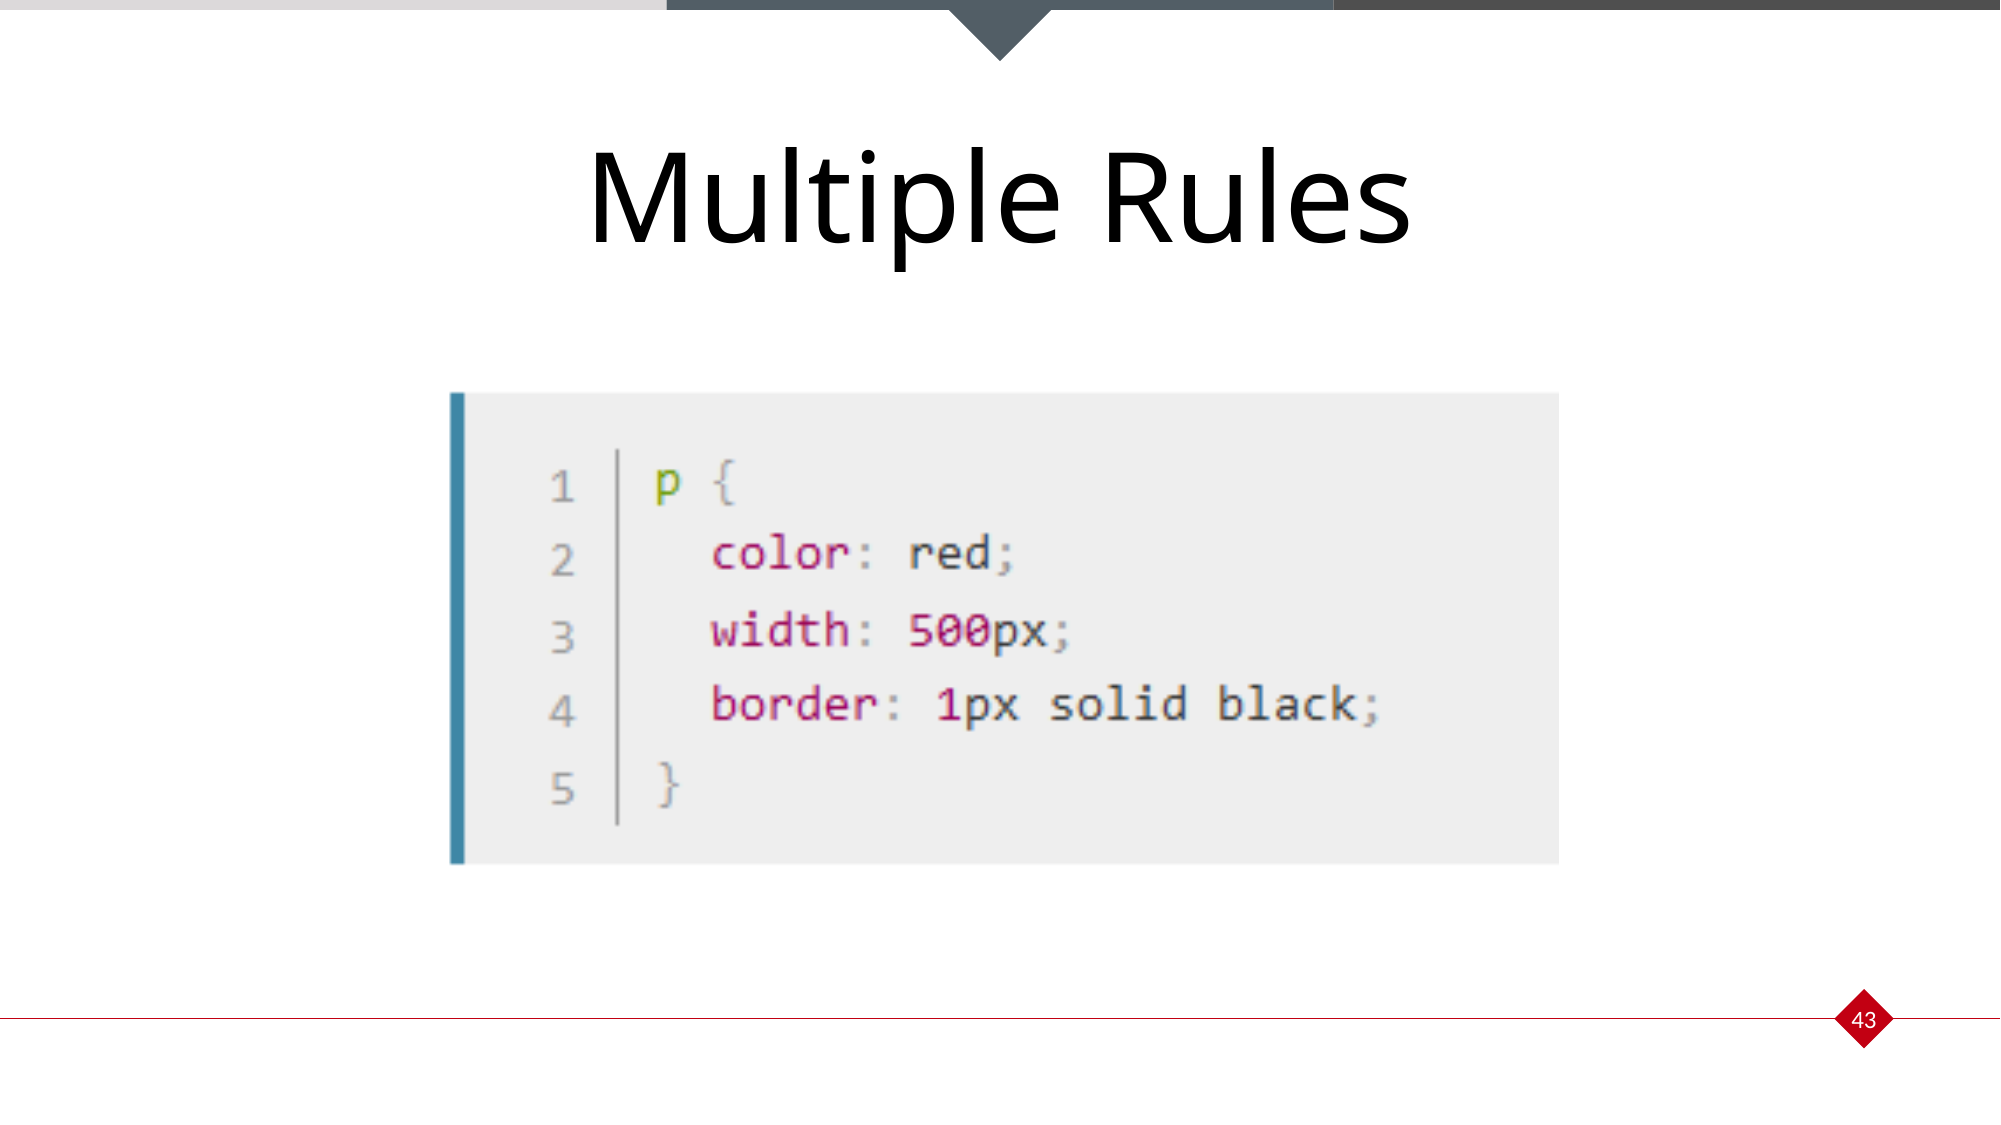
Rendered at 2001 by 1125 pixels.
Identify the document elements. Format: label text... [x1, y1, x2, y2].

picture [441, 380, 1559, 883]
text_box Multiple Rules [137, 59, 1863, 278]
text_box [0, 0, 2000, 46]
